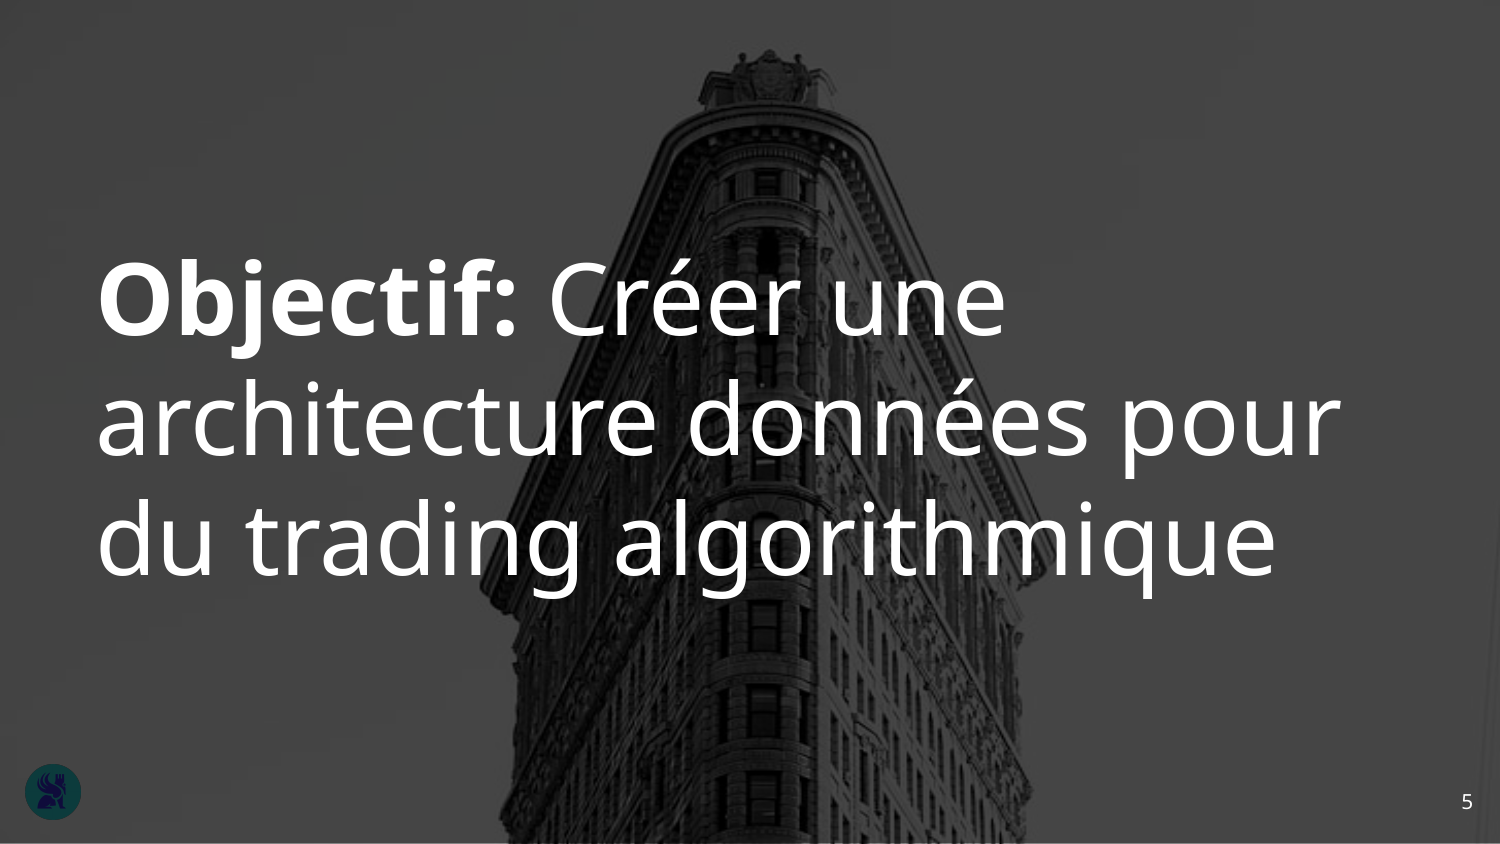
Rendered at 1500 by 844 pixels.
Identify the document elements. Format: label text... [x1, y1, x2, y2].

title Objectif: Créer une architecture données pour du trading algorithmique [80, 80, 1401, 752]
slide_number ‹#› [1398, 770, 1489, 835]
text_box [0, 0, 1500, 844]
